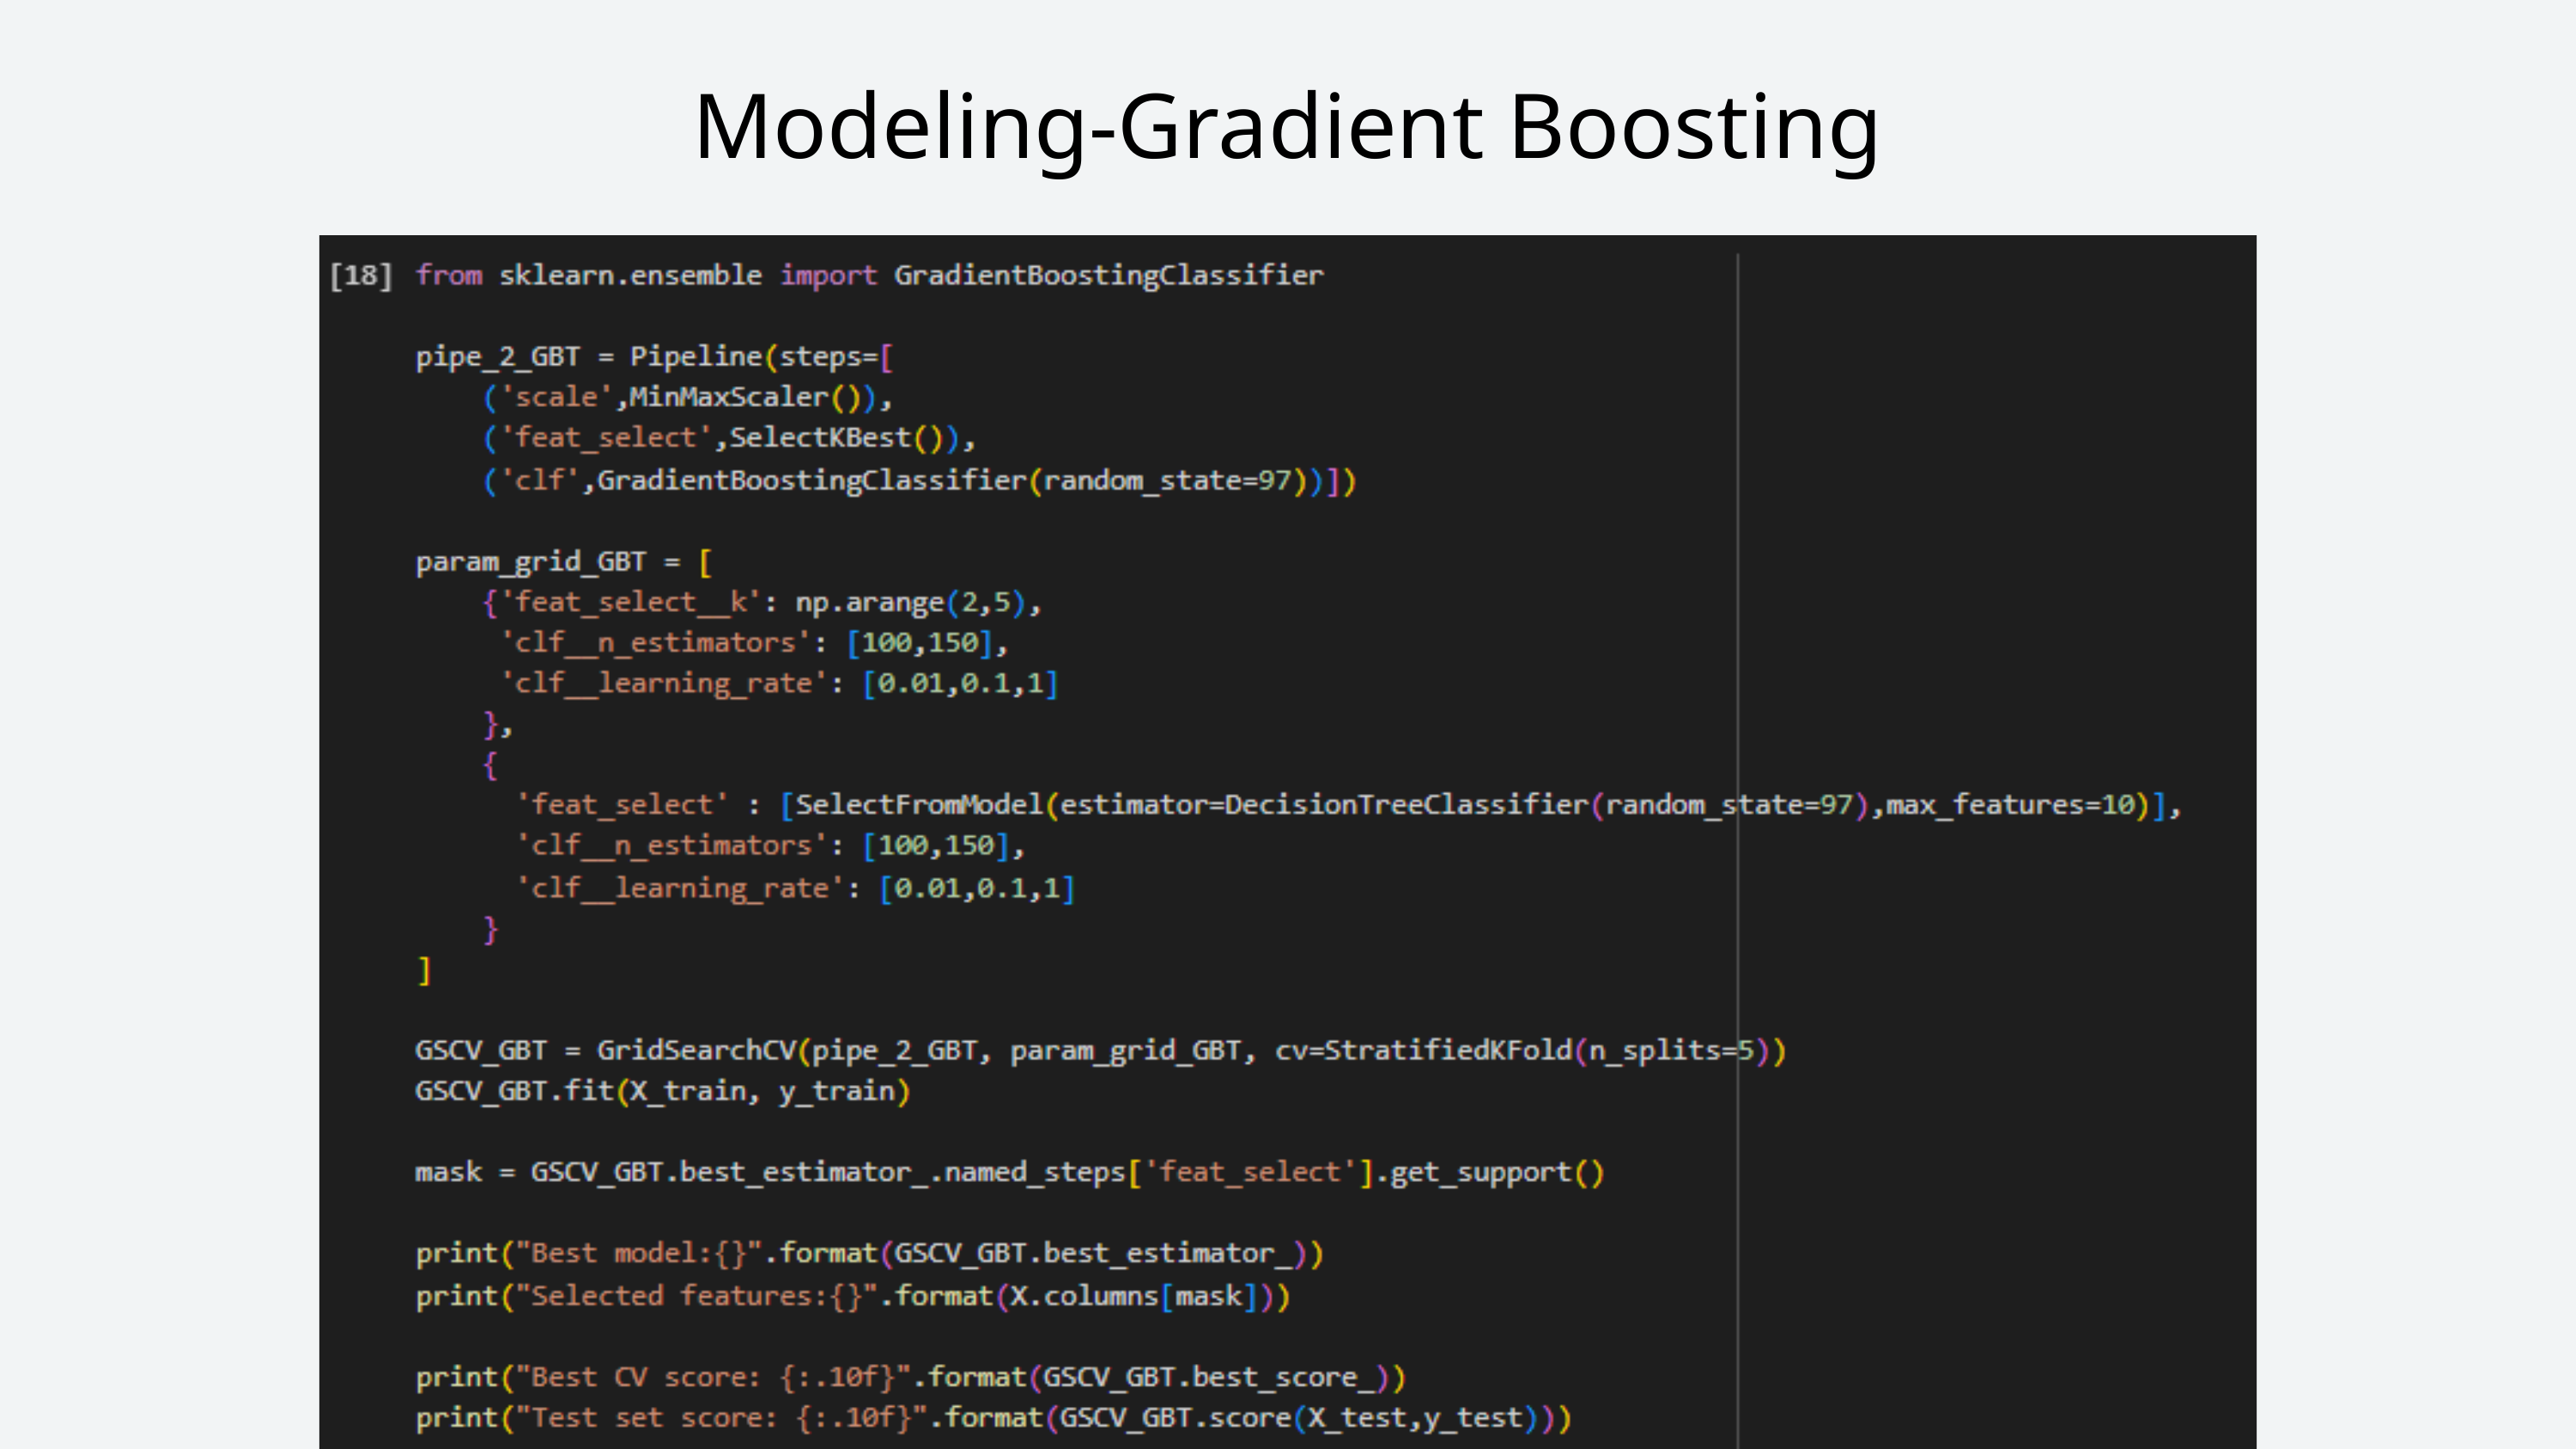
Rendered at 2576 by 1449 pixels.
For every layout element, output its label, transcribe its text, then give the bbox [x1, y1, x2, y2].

text_box [319, 235, 2257, 1449]
text_box Modeling-Gradient Boosting [669, 51, 1907, 177]
